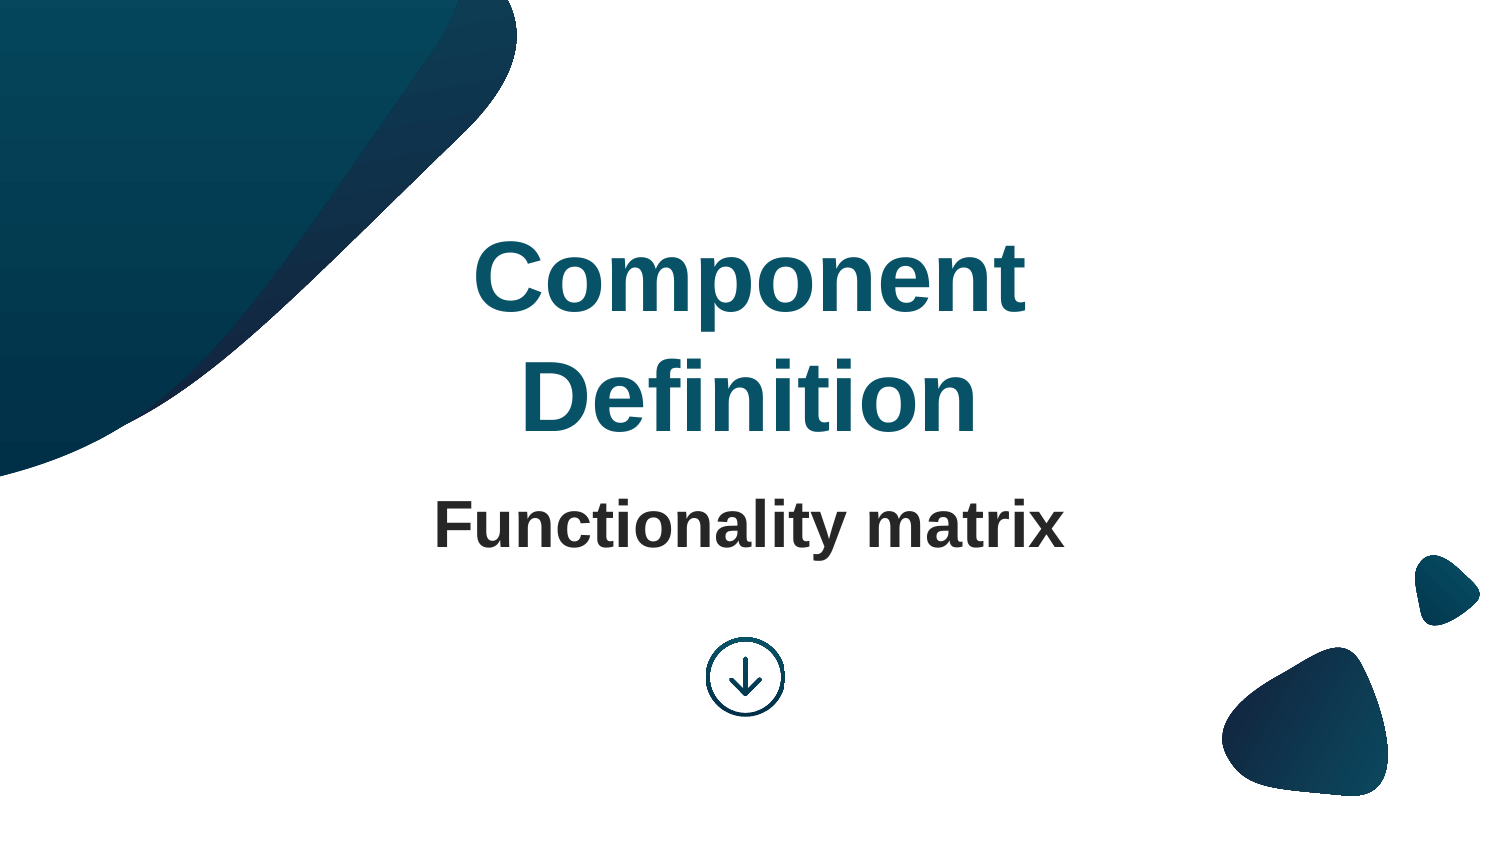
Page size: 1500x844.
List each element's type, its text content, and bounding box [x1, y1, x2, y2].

text_box Functionality matrix [0, 445, 1500, 596]
text_box [1413, 553, 1482, 628]
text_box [0, 0, 516, 469]
text_box Component Definition [520, 218, 1048, 444]
text_box [1220, 645, 1390, 798]
text_box [705, 637, 786, 717]
